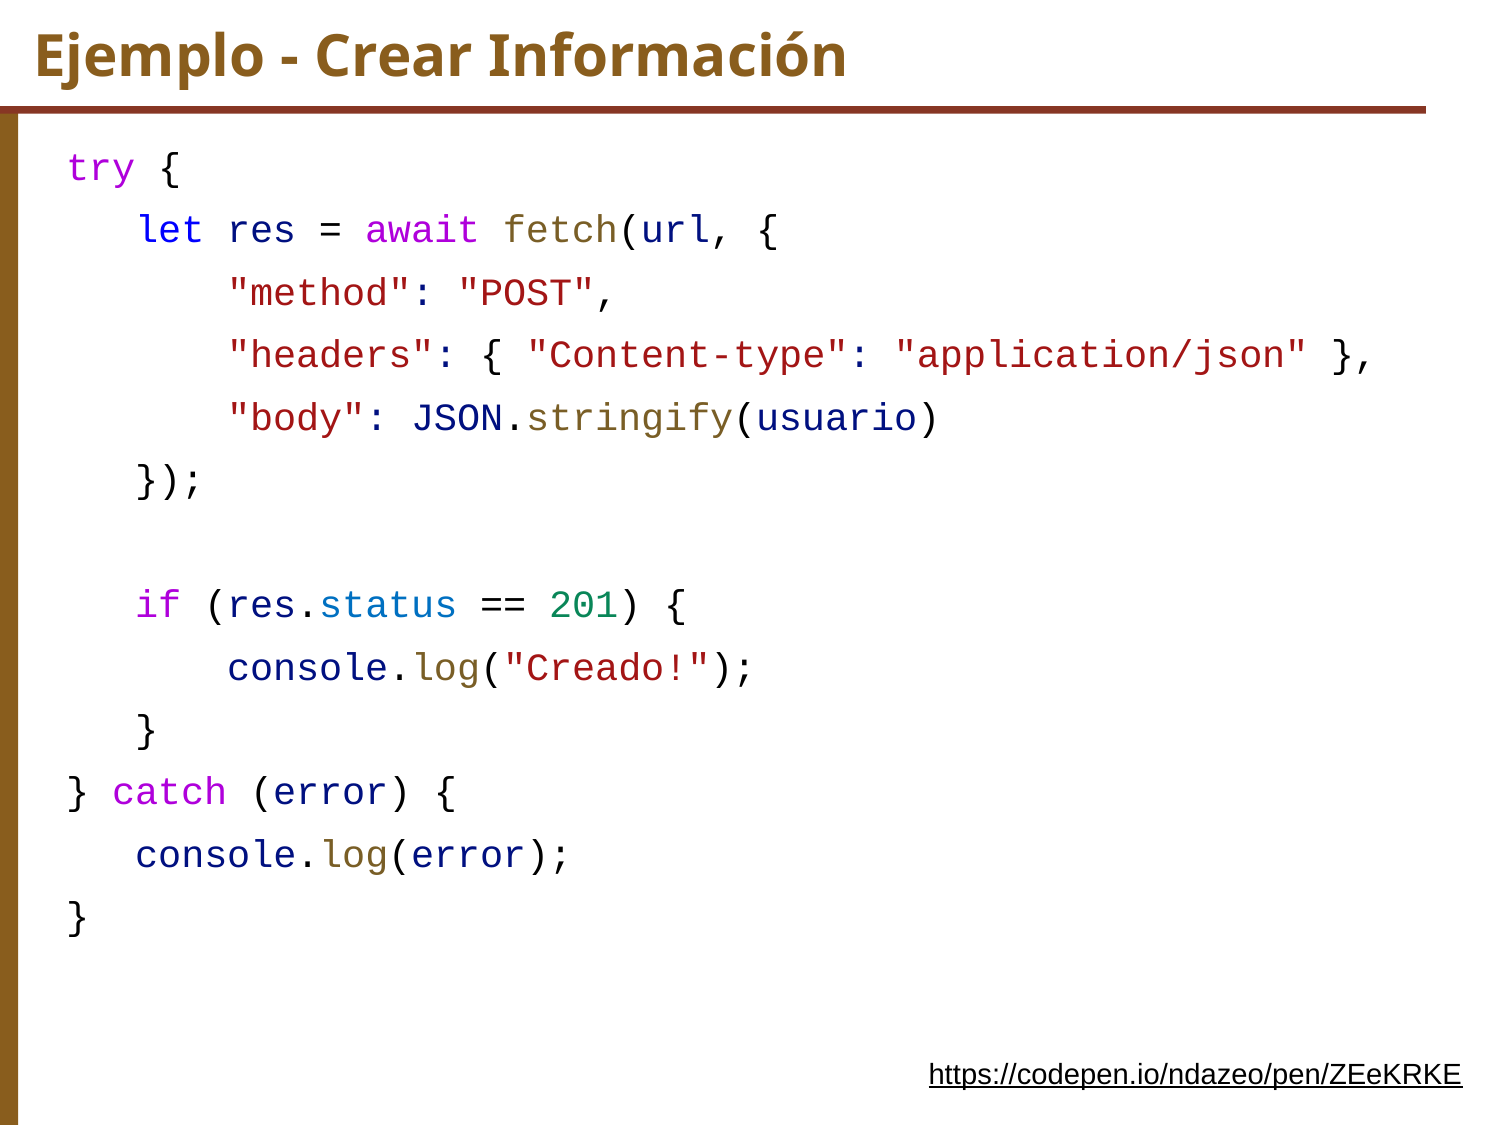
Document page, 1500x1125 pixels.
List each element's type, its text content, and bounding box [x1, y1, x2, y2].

list try { let res = await fetch(url, { "method": "POST", "headers": { "Content-type": "application/json" }, "body": JSON.stringify(usuario) }); if (res.status == 201) { console.log("Creado!"); } } catch (error) { console.log(error); } [51, 118, 1449, 1053]
title Ejemplo - Crear Información [18, 0, 1500, 107]
text_box https://codepen.io/ndazeo/pen/ZEeKRKE [595, 1039, 1487, 1106]
